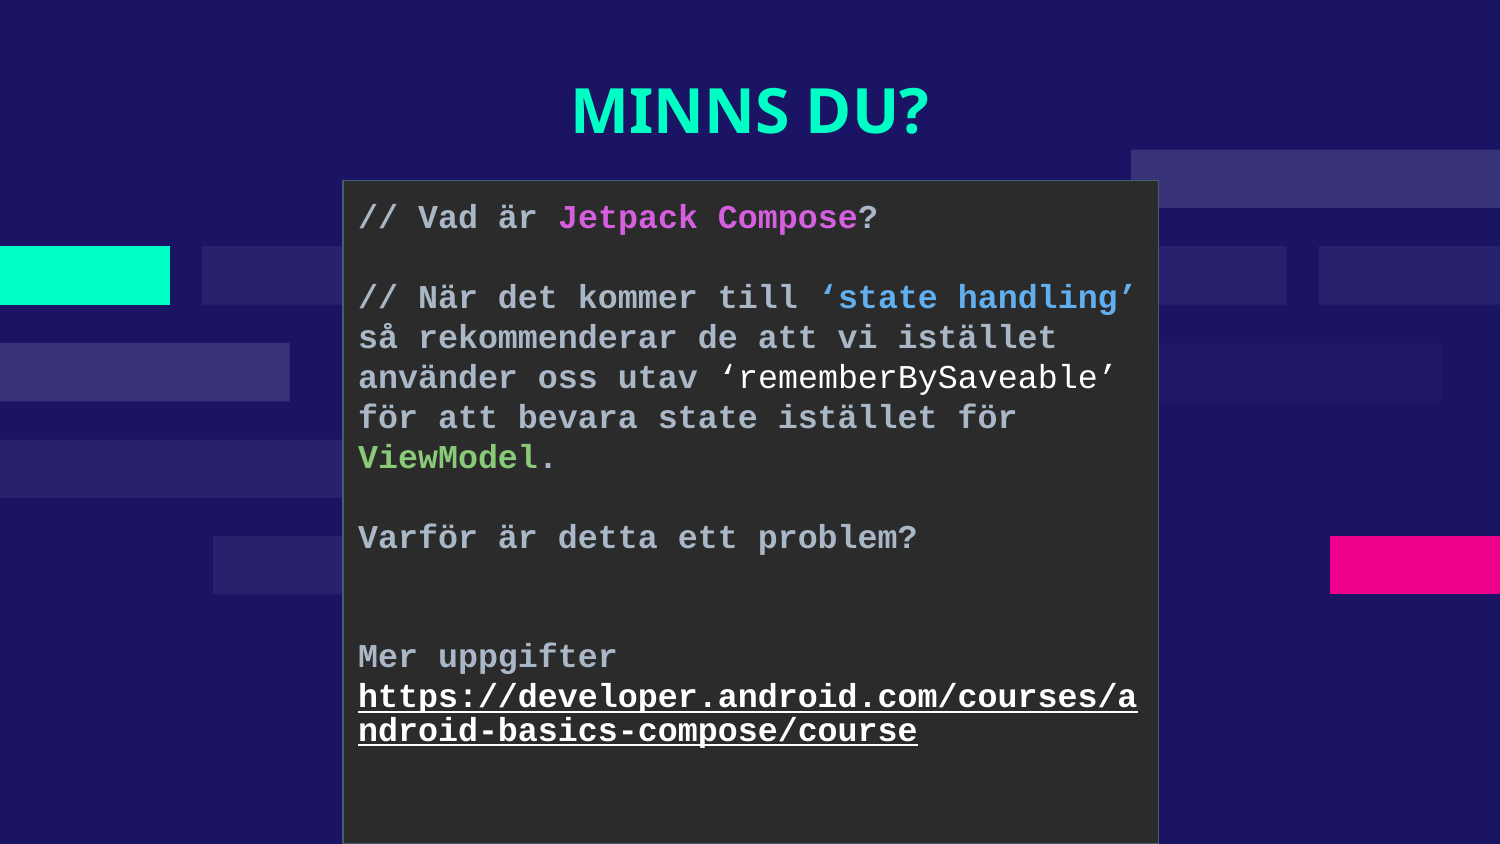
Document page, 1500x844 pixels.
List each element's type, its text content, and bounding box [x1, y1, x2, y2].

text_box // Vad är Jetpack Compose? // När det kommer till ‘state handling’ så rekommenderar de att vi istället använder oss utav ‘rememberBySaveable’ för att bevara state istället för ViewModel. Varför är detta ett problem? Mer uppgifter https://developer.android.com/courses/android-basics-compose/course [343, 180, 1159, 844]
title MINNS DU? [209, 56, 1291, 166]
